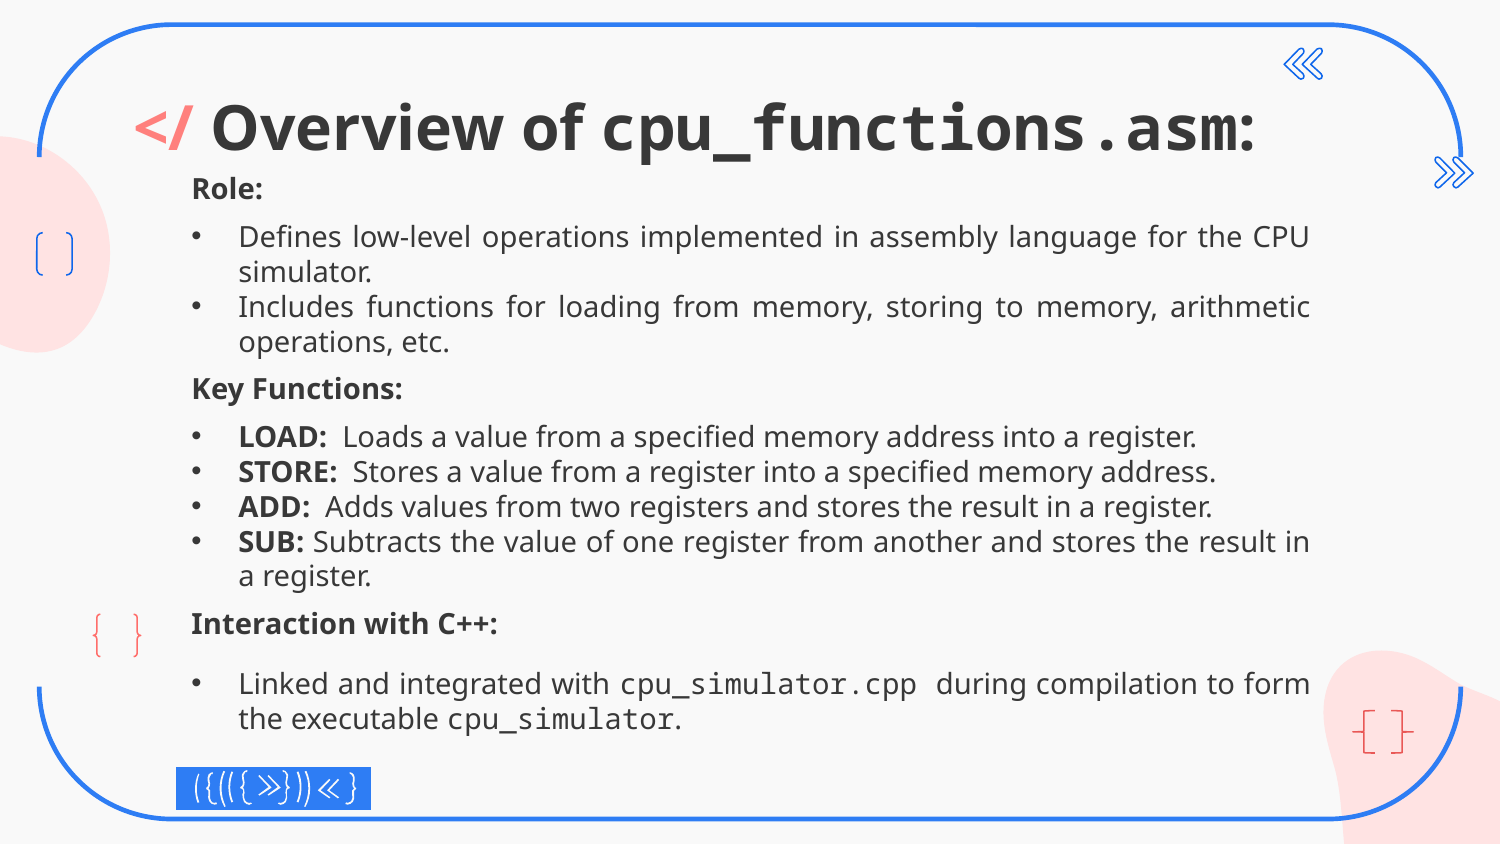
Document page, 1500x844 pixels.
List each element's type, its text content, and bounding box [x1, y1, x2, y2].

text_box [176, 767, 371, 810]
subtitle Role: Defines low-level operations implemented in assembly language for the CPU simulator. Includes functions for loading from memory, storing to memory, arithmetic operations, etc. Key Functions: LOAD: Loads a value from a specified memory address into a register. STORE: Stores a value from a register into a specified memory address. ADD: Adds values from two registers and stores the result in a register. SUB: Subtracts the value of one register from another and stores the result in a register. Interaction with C++: Linked and integrated with cpu_simulator.cpp during compilation to form the executable cpu_simulator. [176, 155, 1327, 765]
text_box [93, 614, 141, 657]
title </ Overview of cpu_functions.asm: [118, 72, 1382, 167]
